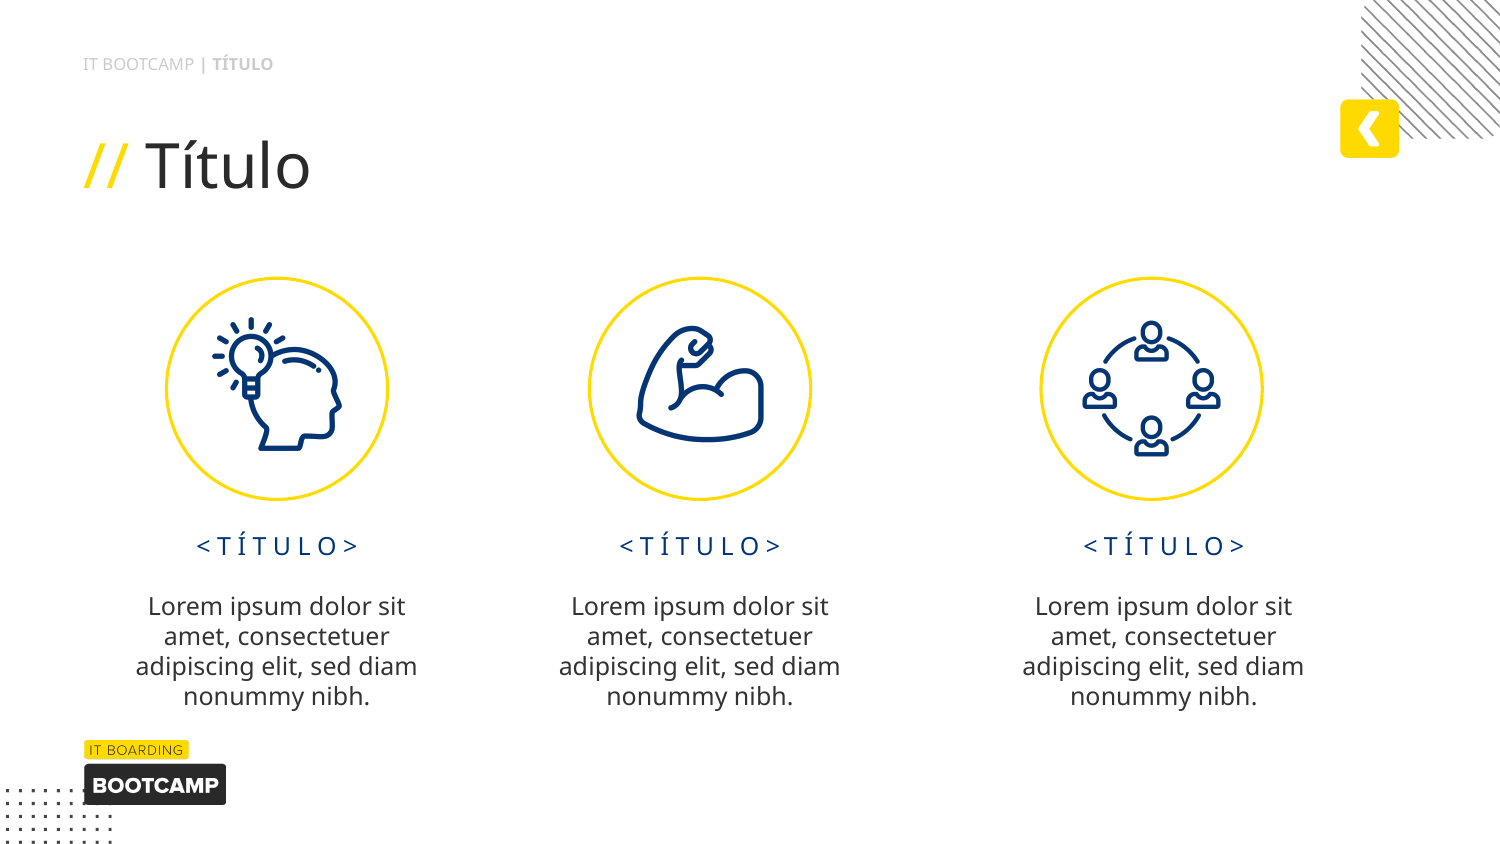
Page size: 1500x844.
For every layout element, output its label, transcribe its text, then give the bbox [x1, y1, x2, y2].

picture [205, 313, 349, 456]
text_box < T Í T U L O > Lorem ipsum dolor sit amet, consectetuer adipiscing elit, sed diam nonummy nibh. [524, 515, 876, 726]
text_box [1041, 325, 1061, 453]
picture [1066, 303, 1237, 475]
text_box < T Í T U L O > Lorem ipsum dolor sit amet, consectetuer adipiscing elit, sed diam nonummy nibh. [988, 515, 1340, 726]
text_box < T Í T U L O > Lorem ipsum dolor sit amet, consectetuer adipiscing elit, sed diam nonummy nibh. [101, 515, 453, 726]
text_box [589, 278, 811, 500]
picture [1340, 0, 1500, 158]
text_box // Título [68, 99, 713, 203]
text_box [166, 278, 388, 500]
picture [630, 314, 770, 454]
picture [1, 740, 226, 844]
text_box [1083, 278, 1221, 302]
text_box [1092, 482, 1212, 500]
text_box IT BOOTCAMP | TÍTULO [68, 46, 540, 87]
text_box [1241, 323, 1263, 454]
